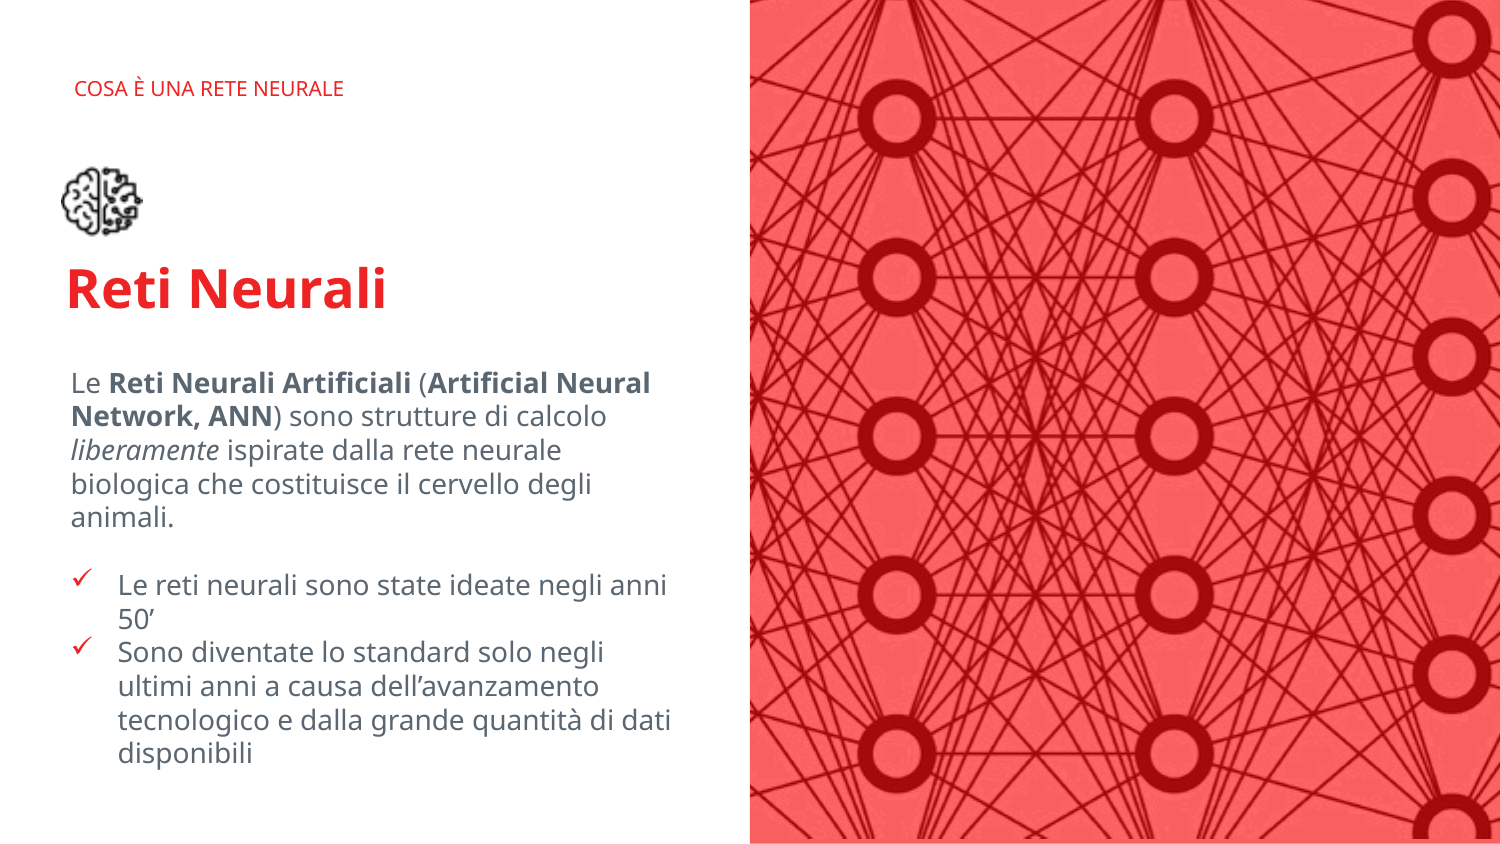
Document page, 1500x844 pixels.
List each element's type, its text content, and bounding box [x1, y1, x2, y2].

text_box Reti Neurali [50, 264, 742, 310]
picture [749, 0, 1500, 844]
text_box COSA È UNA RETE NEURALE [59, 64, 696, 111]
text_box Le Reti Neurali Artificiali (Artificial Neural Network, ANN) sono strutture di calcolo liberamente ispirate dalla rete neurale biologica che costituisce il cervello degli animali. Le reti neurali sono state ideate negli anni 50’ Sono diventate lo standard solo negli ultimi anni a causa dell’avanzamento tecnologico e dalla grande quantità di dati disponibili [55, 349, 723, 716]
picture [61, 161, 143, 243]
